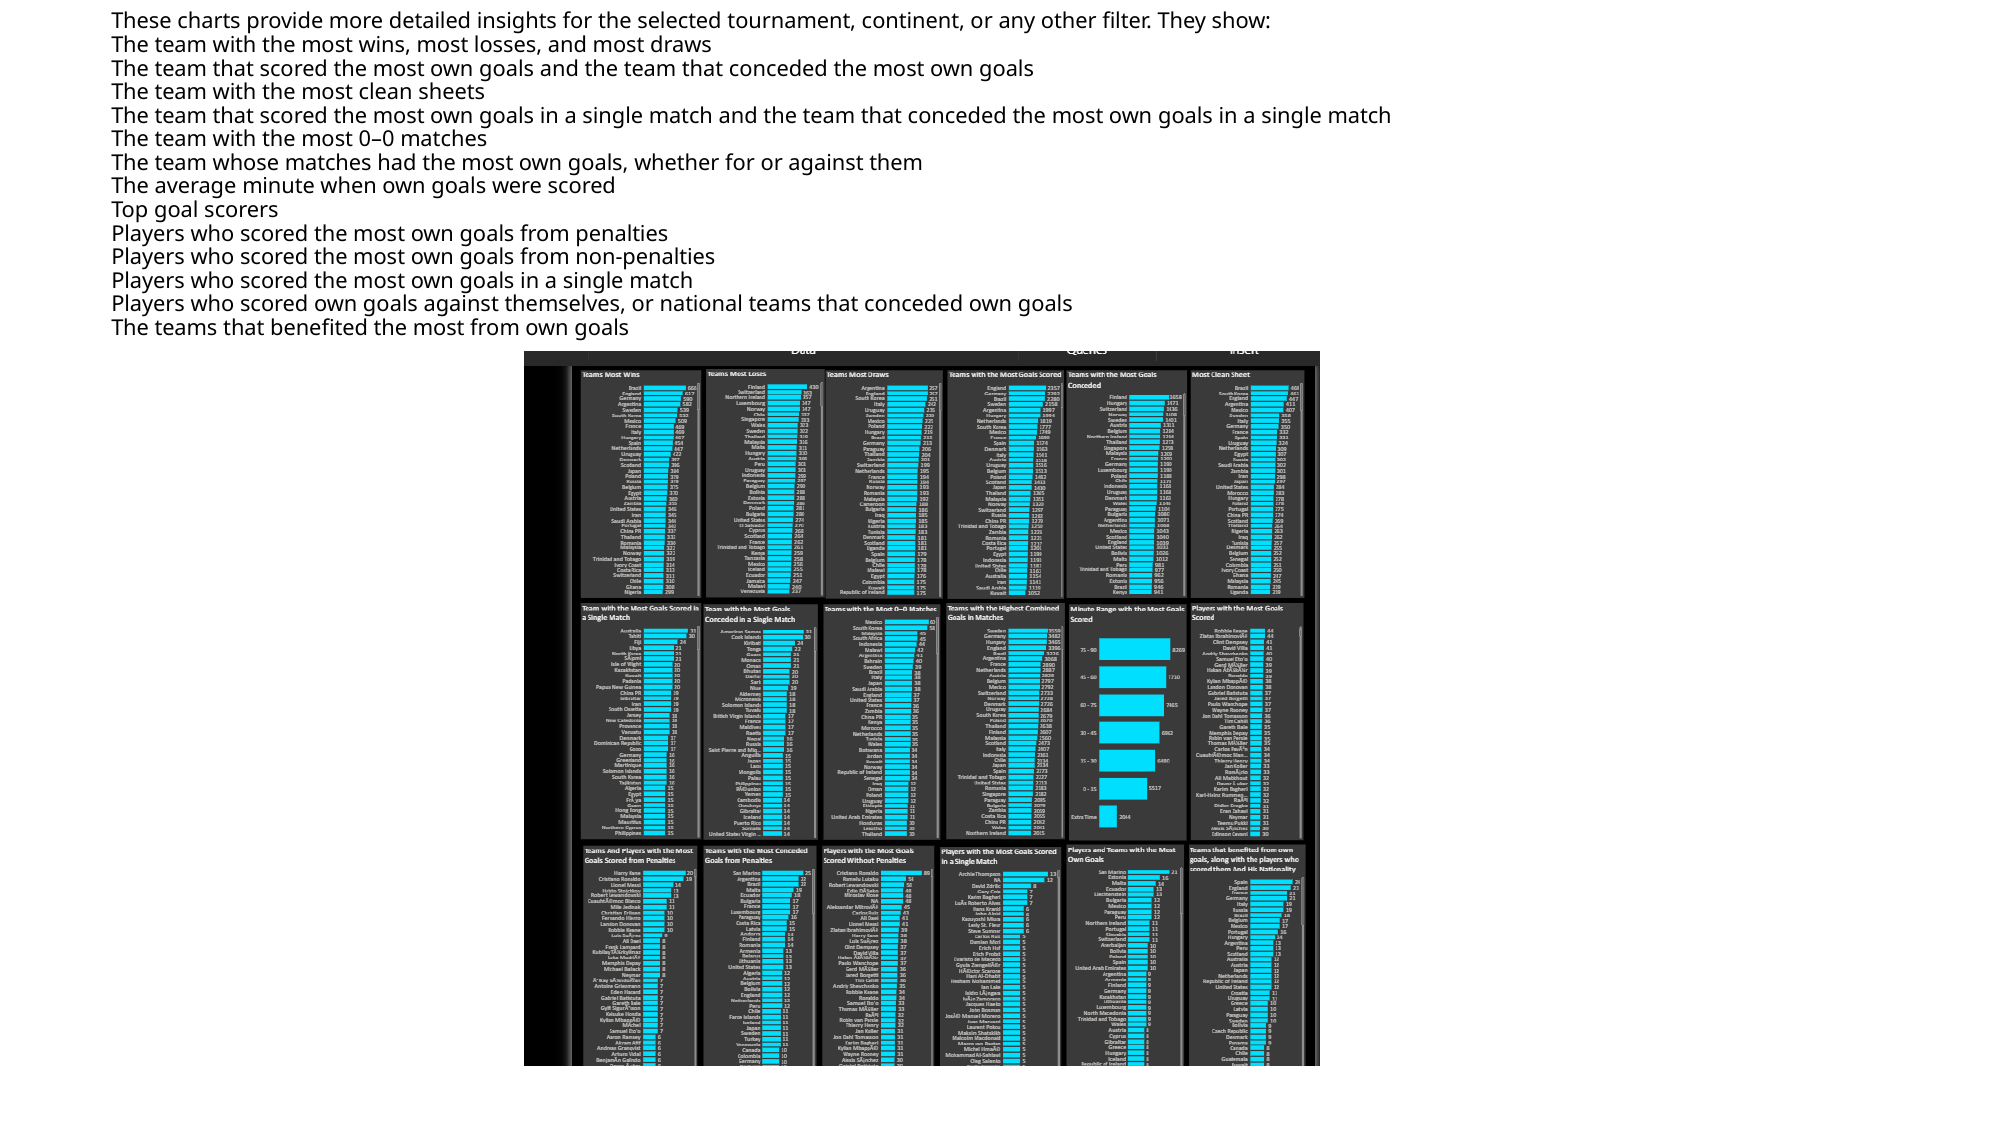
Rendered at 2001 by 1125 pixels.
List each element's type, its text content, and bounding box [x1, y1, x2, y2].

title These charts provide more detailed insights for the selected tournament, continent, or any other filter. They show: The team with the most wins, most losses, and most draws The team that scored the most own goals and the team that conceded the most own goals The team with the most clean sheets The team that scored the most own goals in a single match and the team that conceded the most own goals in a single match The team with the most 0–0 matches The team whose matches had the most own goals, whether for or against them The average minute when own goals were scored Top goal scorers Players who scored the most own goals from penalties Players who scored the most own goals from non-penalties Players who scored the most own goals in a single match Players who scored own goals against themselves, or national teams that conceded own goals The teams that benefited the most from own goals [96, 59, 1863, 317]
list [524, 351, 1320, 1066]
